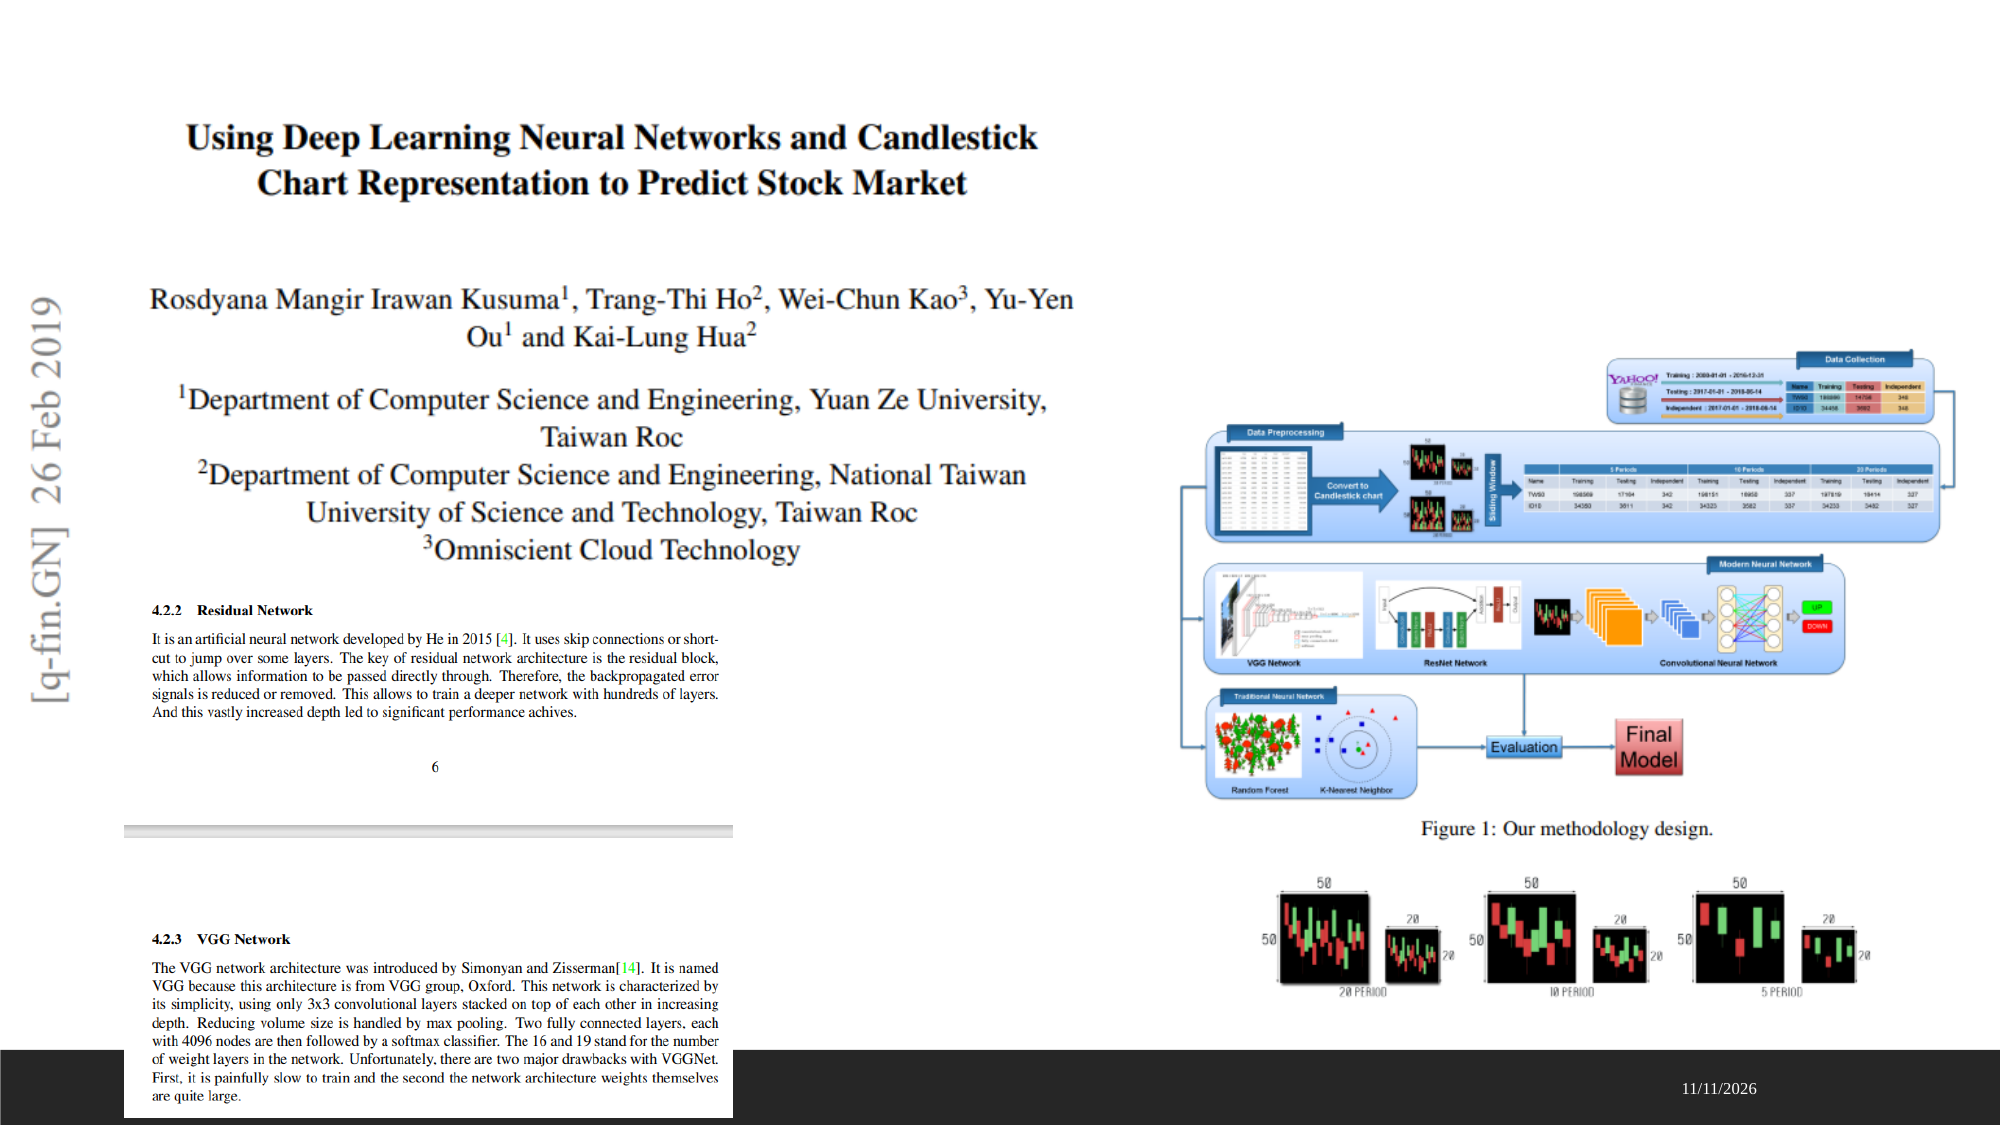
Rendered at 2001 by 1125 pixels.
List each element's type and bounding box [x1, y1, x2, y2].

picture [0, 0, 1983, 1118]
slide_number [1348, 1057, 1773, 1118]
